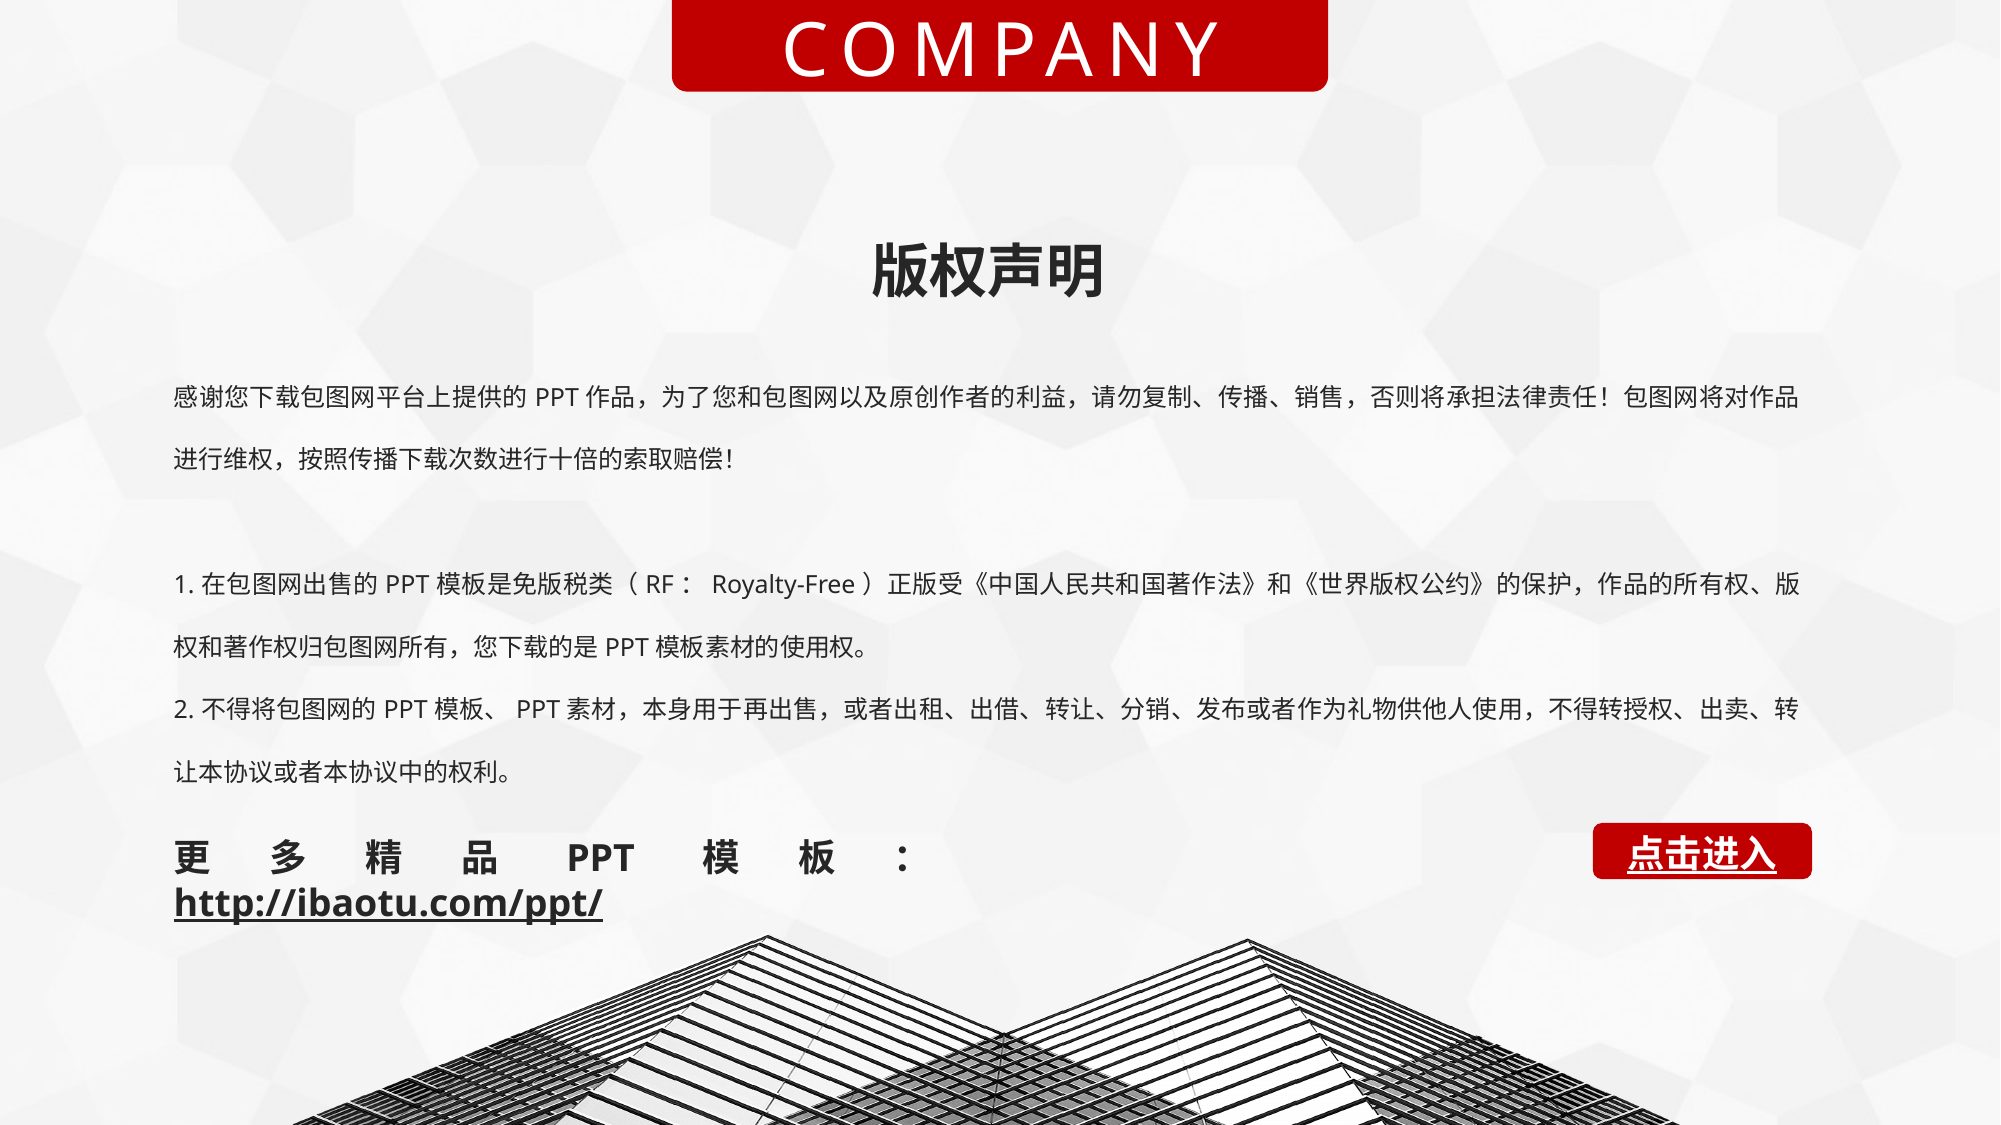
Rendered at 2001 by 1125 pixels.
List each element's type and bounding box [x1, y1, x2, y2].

picture [0, 0, 2000, 1125]
text_box [1592, 822, 1817, 884]
text_box [671, 0, 1329, 100]
